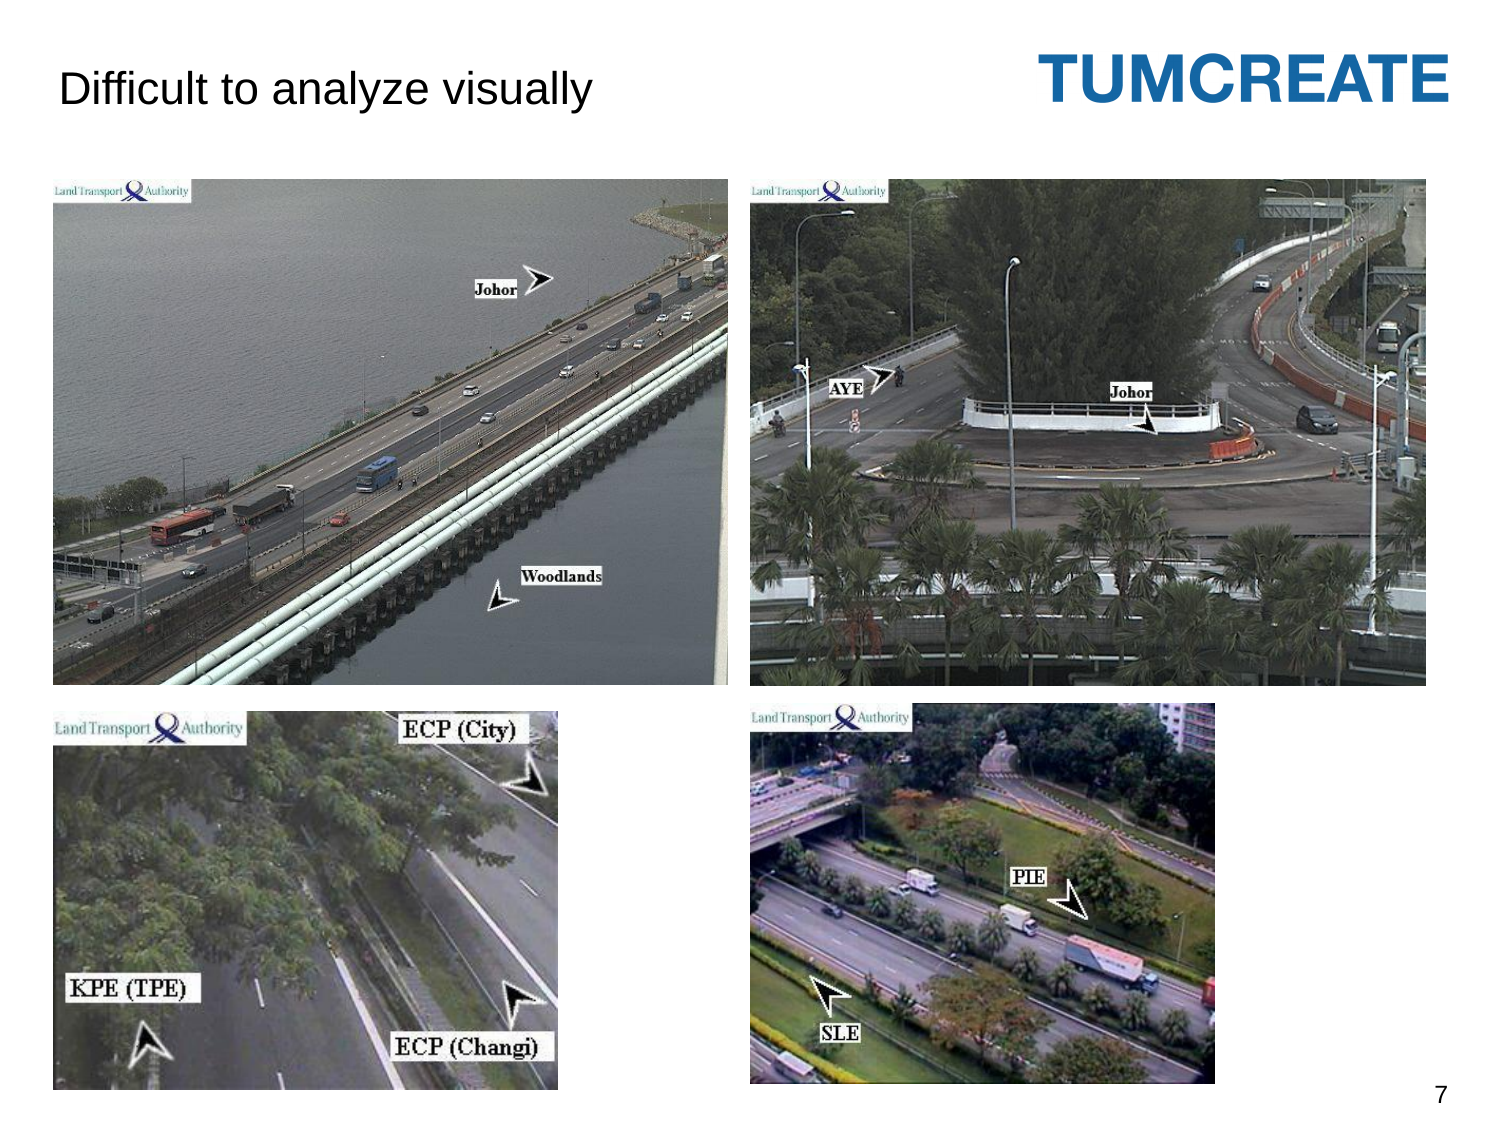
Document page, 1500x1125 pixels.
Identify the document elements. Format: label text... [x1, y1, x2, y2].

picture [53, 711, 559, 1091]
text_box Difficult to analyze visually [58, 45, 1455, 105]
picture [749, 703, 1215, 1084]
picture [749, 178, 1426, 686]
picture [53, 178, 728, 685]
